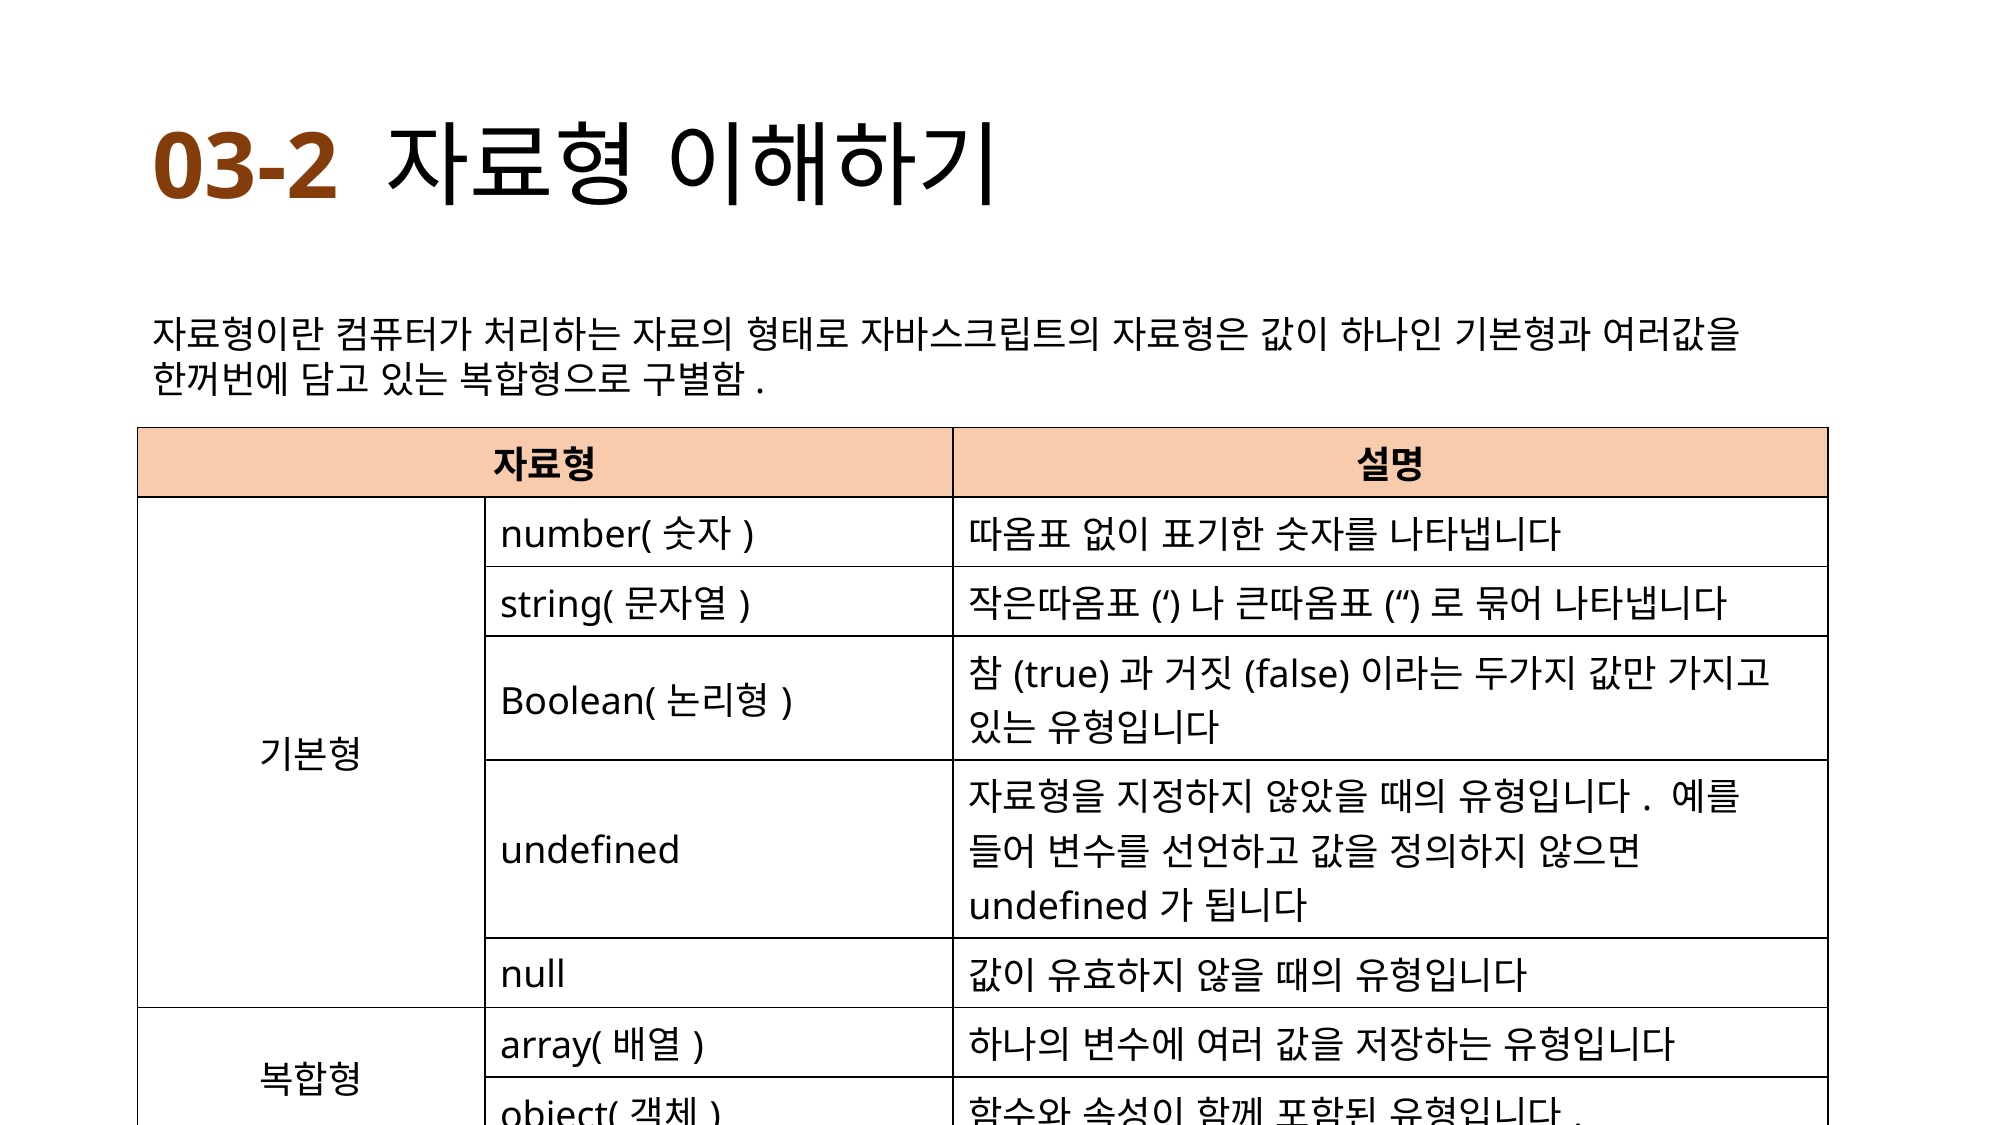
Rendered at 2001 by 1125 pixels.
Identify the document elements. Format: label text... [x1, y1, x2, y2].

text_box 자료형이란 컴퓨터가 처리하는 자료의 형태로 자바스크립트의 자료형은 값이 하나인 기본형과 여러값을 한꺼번에 담고 있는 복합형으로 구별함. [137, 303, 1855, 409]
table_cell 작은따옴표(‘)나 큰따옴표(“)로 묶어 나타냅니다 [954, 567, 1827, 635]
table_cell undefined [486, 761, 952, 937]
table_cell string(문자열) [486, 567, 952, 635]
table_cell object(객체) [486, 1078, 952, 1125]
title 03-2 자료형 이해하기 [137, 59, 1863, 278]
table_cell 자료형을 지정하지 않았을 때의 유형입니다. 예를 들어 변수를 선언하고 값을 정의하지 않으면 undefined가 됩니다 [954, 761, 1827, 937]
table_cell null [486, 939, 952, 1007]
table_cell 기본형 [138, 498, 484, 1007]
table_cell 따옴표 없이 표기한 숫자를 나타냅니다 [954, 498, 1827, 566]
table_cell 복합형 [138, 1008, 484, 1125]
table_cell 하나의 변수에 여러 값을 저장하는 유형입니다 [954, 1008, 1827, 1076]
table_cell array(배열) [486, 1008, 952, 1076]
table_cell Boolean(논리형) [486, 637, 952, 759]
table_cell 함수와 속성이 함께 포함된 유형입니다. [954, 1078, 1827, 1125]
table_cell 값이 유효하지 않을 때의 유형입니다 [954, 939, 1827, 1007]
table_cell 참(true)과 거짓(false)이라는 두가지 값만 가지고 있는 유형입니다 [954, 637, 1827, 759]
table_header 설명 [954, 428, 1827, 496]
table_cell number(숫자) [486, 498, 952, 566]
table_header 자료형 [138, 428, 952, 496]
